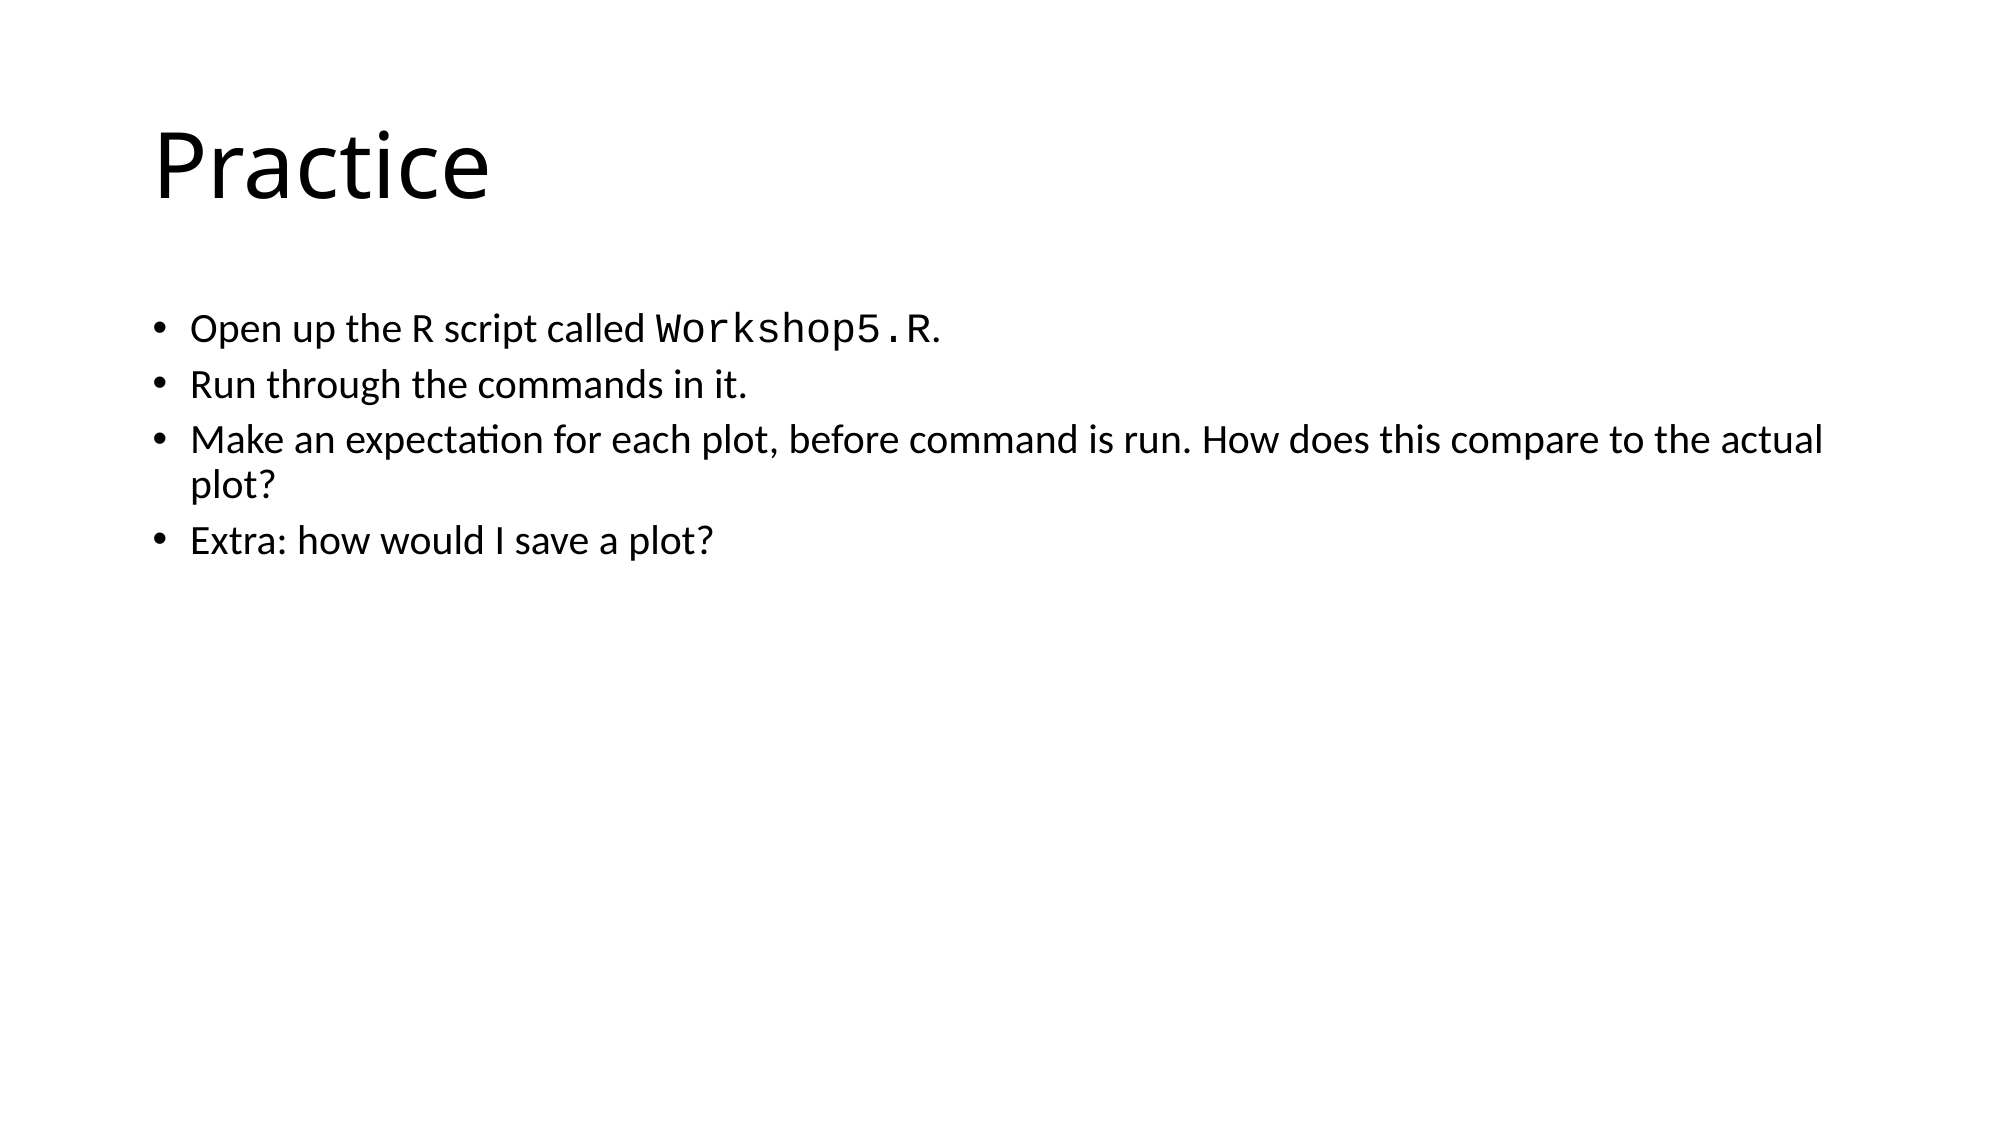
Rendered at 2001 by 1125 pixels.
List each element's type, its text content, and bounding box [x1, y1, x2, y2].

title Practice [137, 59, 1863, 278]
list Open up the R script called Workshop5.R. Run through the commands in it. Make an expectation for each plot, before command is run. How does this compare to the actual plot? Extra: how would I save a plot? [137, 299, 1863, 1014]
